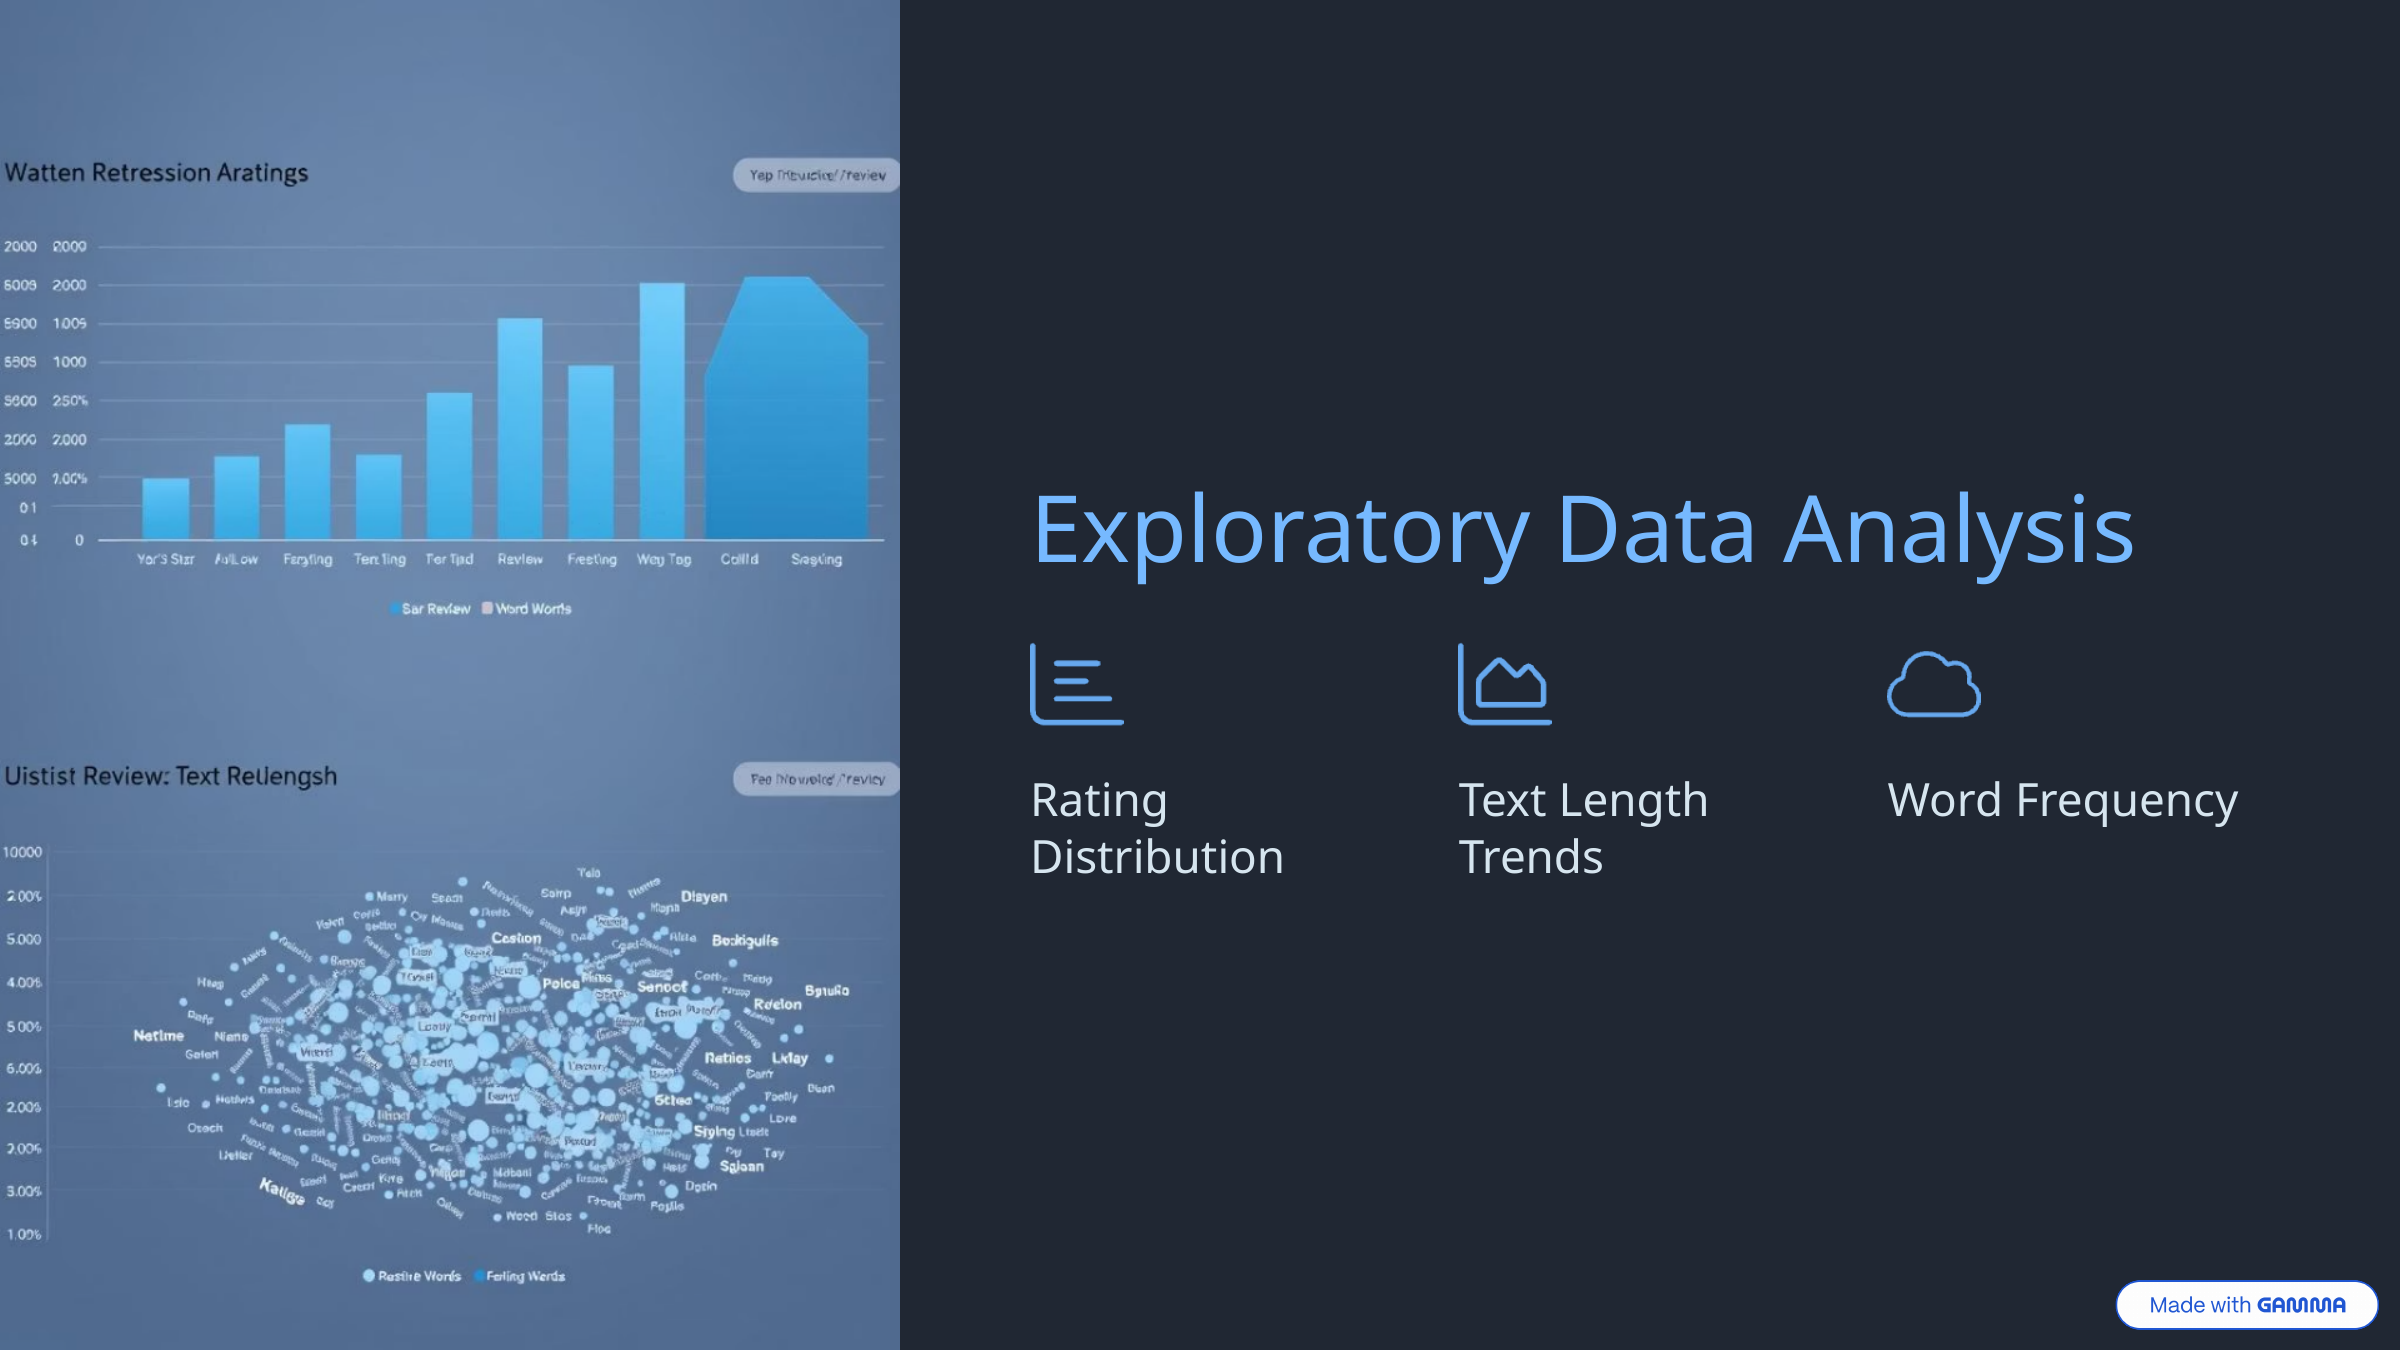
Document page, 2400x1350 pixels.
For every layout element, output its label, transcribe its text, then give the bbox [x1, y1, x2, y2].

text_box Word Frequency [1887, 767, 2270, 827]
text_box Text Length Trends [1458, 768, 1841, 885]
picture [1030, 637, 1124, 731]
text_box Rating Distribution [1030, 768, 1413, 885]
text_box Exploratory Data Analysis [1030, 465, 2176, 582]
picture [1458, 637, 1552, 731]
picture [1887, 637, 1981, 731]
picture [2106, 1271, 2389, 1339]
picture [0, 0, 900, 1350]
